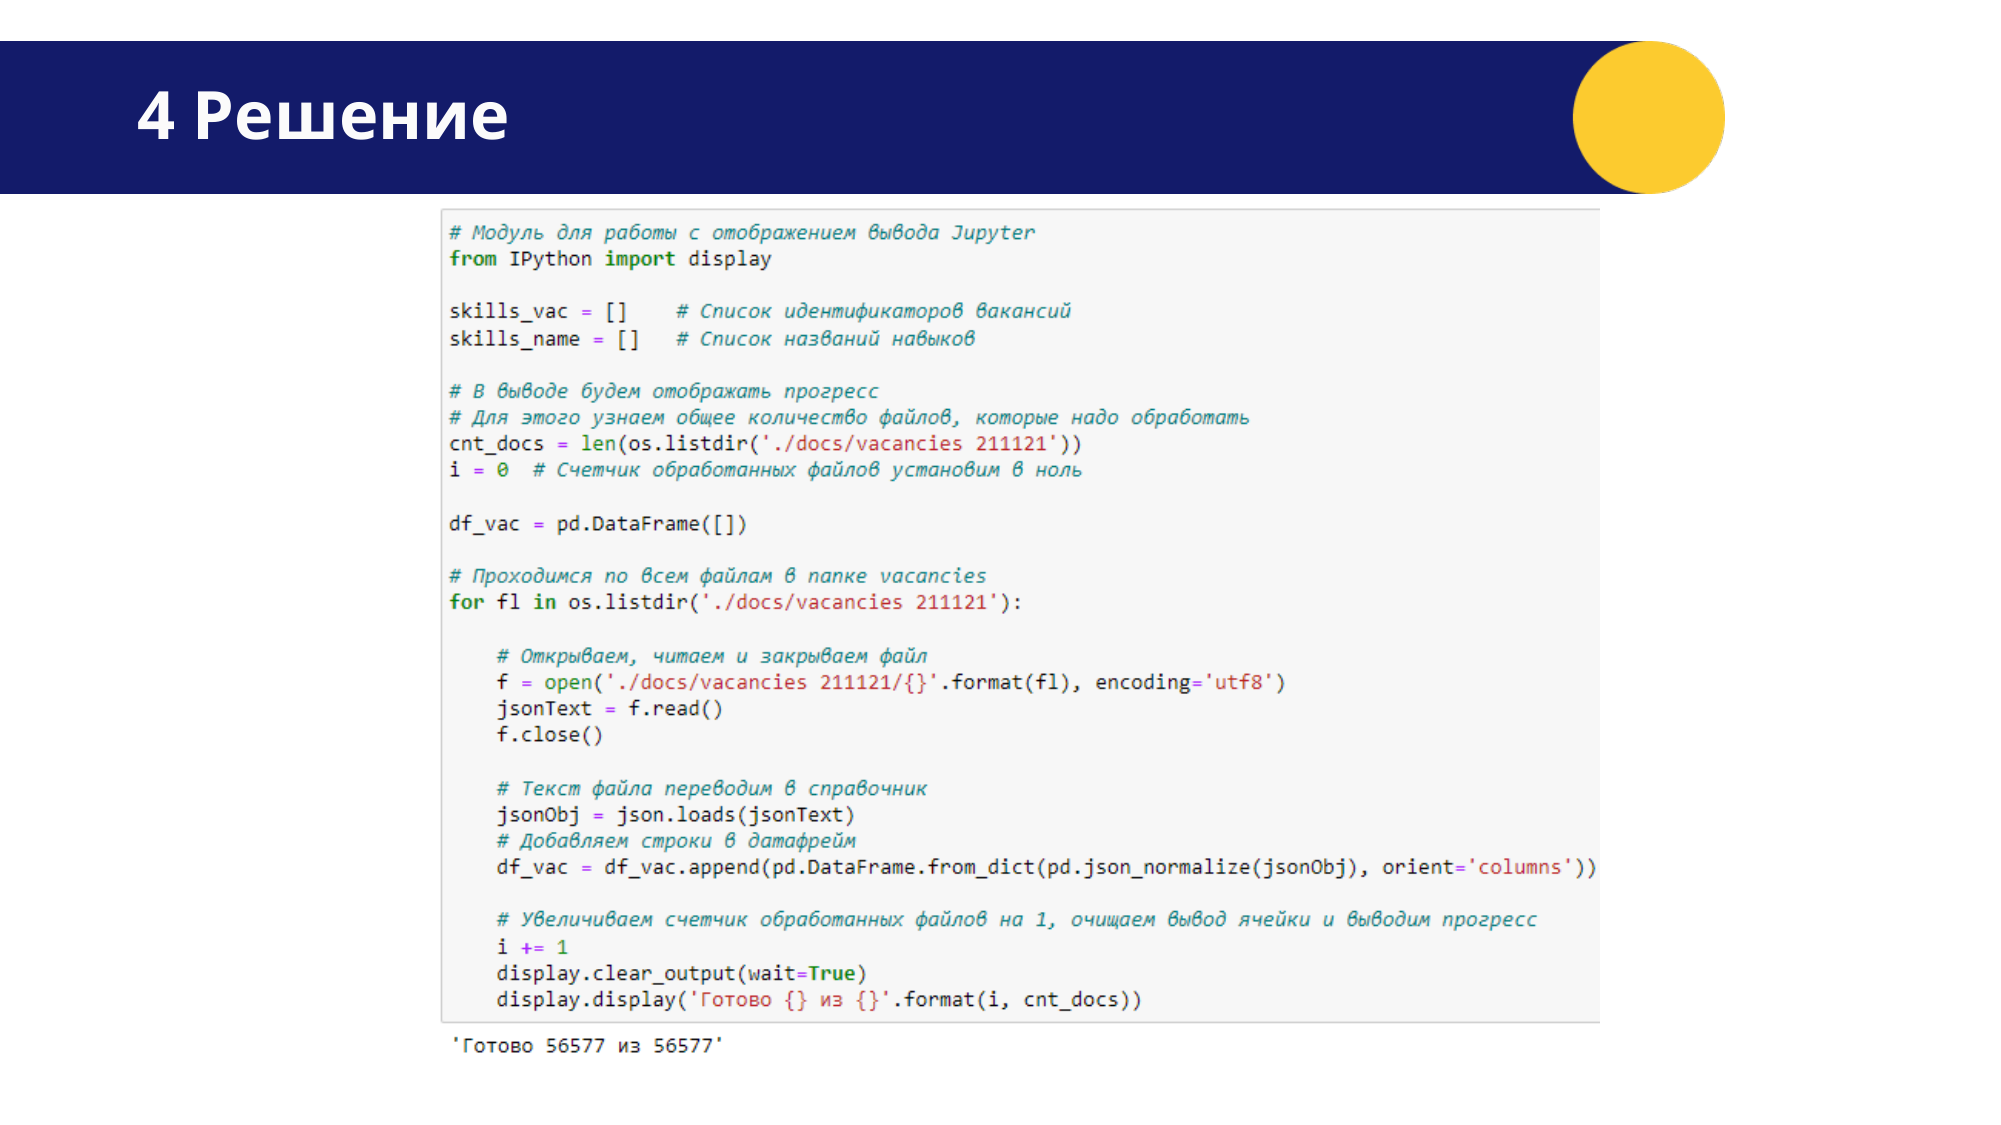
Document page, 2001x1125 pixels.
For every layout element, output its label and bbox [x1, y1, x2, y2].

list [0, 41, 1726, 195]
picture [434, 203, 1601, 1070]
